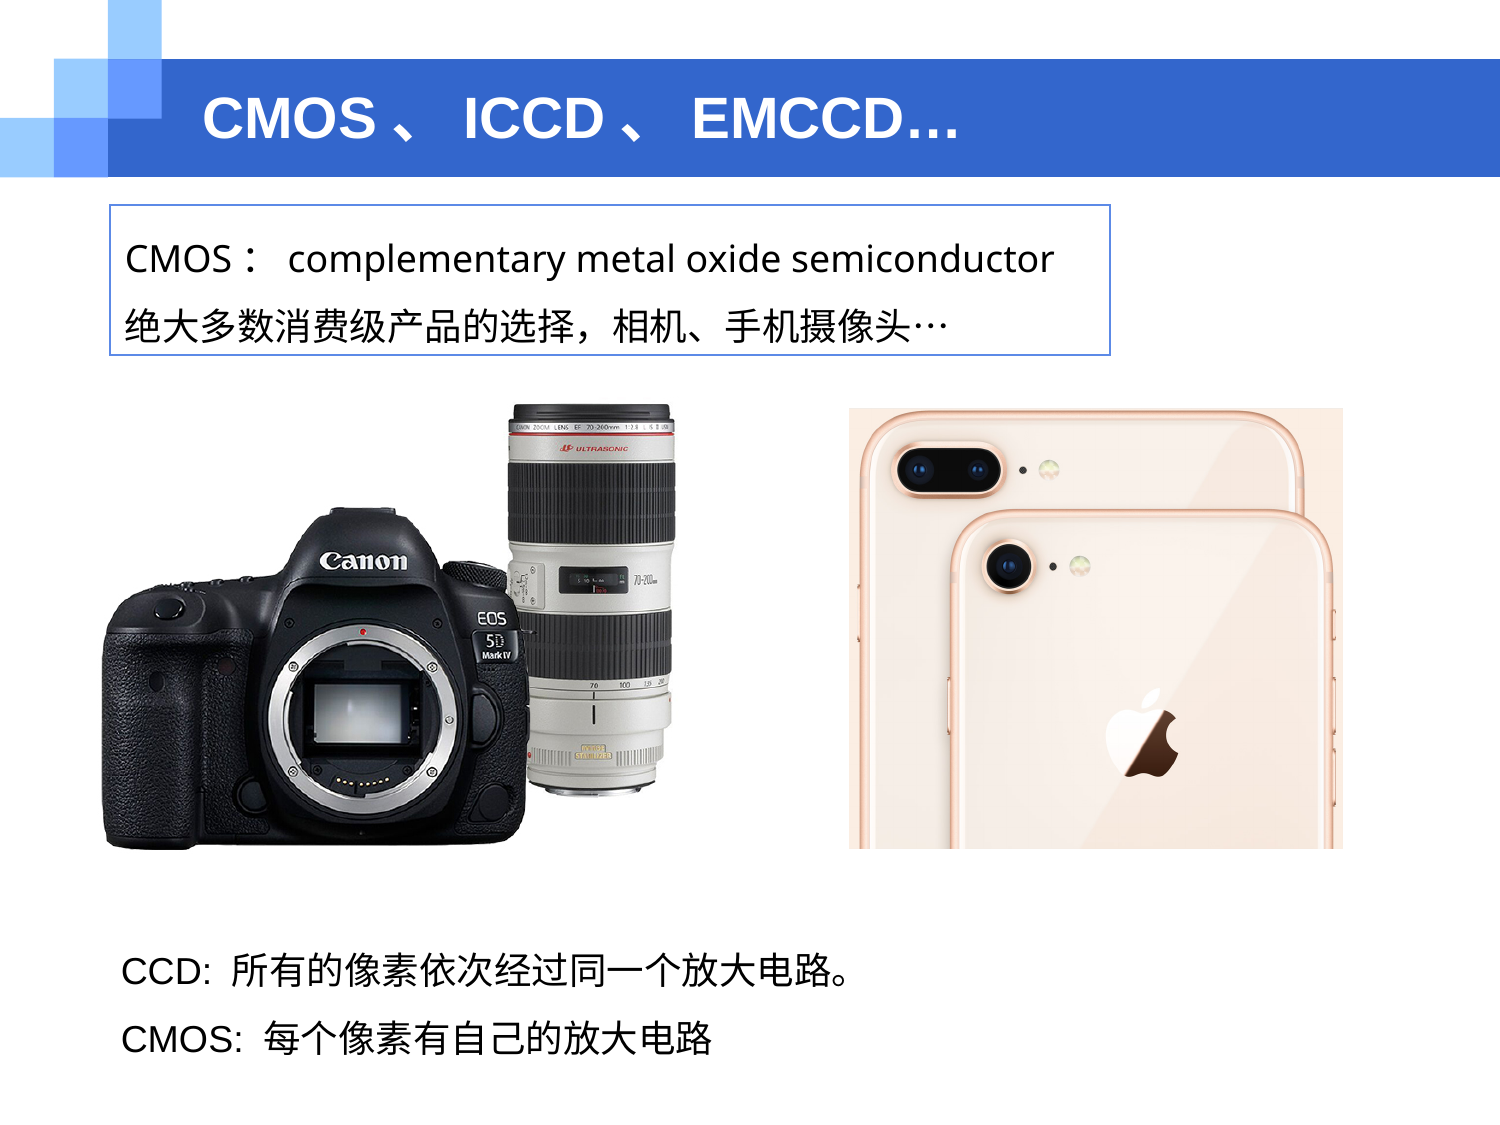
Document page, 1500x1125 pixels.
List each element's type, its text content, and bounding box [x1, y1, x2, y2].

text_box CCD: 所有的像素依次经过同一个放大电路。 CMOS: 每个像素有自己的放大电路 [106, 917, 884, 1068]
picture [49, 395, 688, 858]
text_box CMOS：complementary metal oxide semiconductor 绝大多数消费级产品的选择，相机、手机摄像头… [109, 204, 1111, 356]
title CMOS、ICCD、EMCCD… [187, 75, 1400, 155]
picture [849, 408, 1343, 849]
